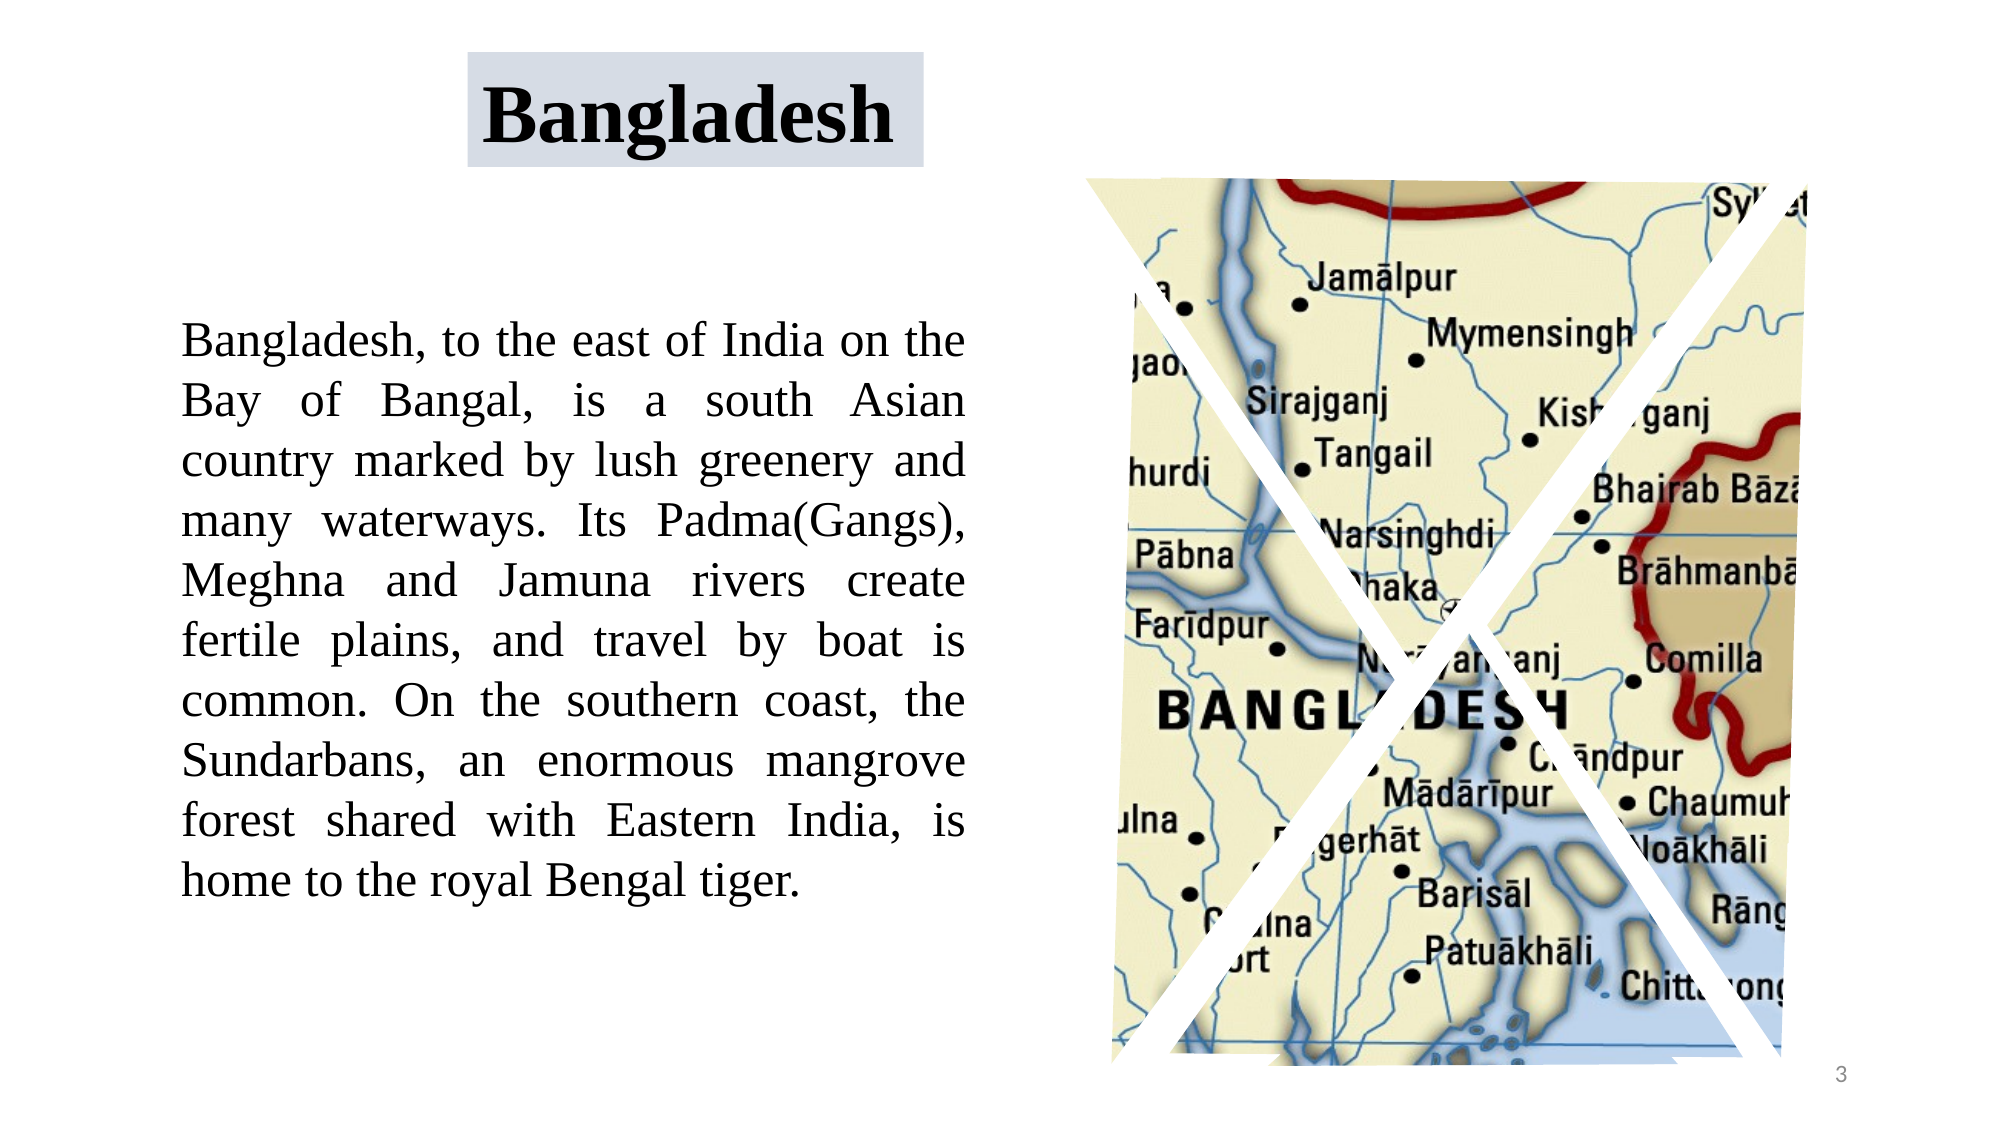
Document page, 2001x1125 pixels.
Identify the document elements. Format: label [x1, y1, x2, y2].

text_box [166, 49, 2000, 1125]
